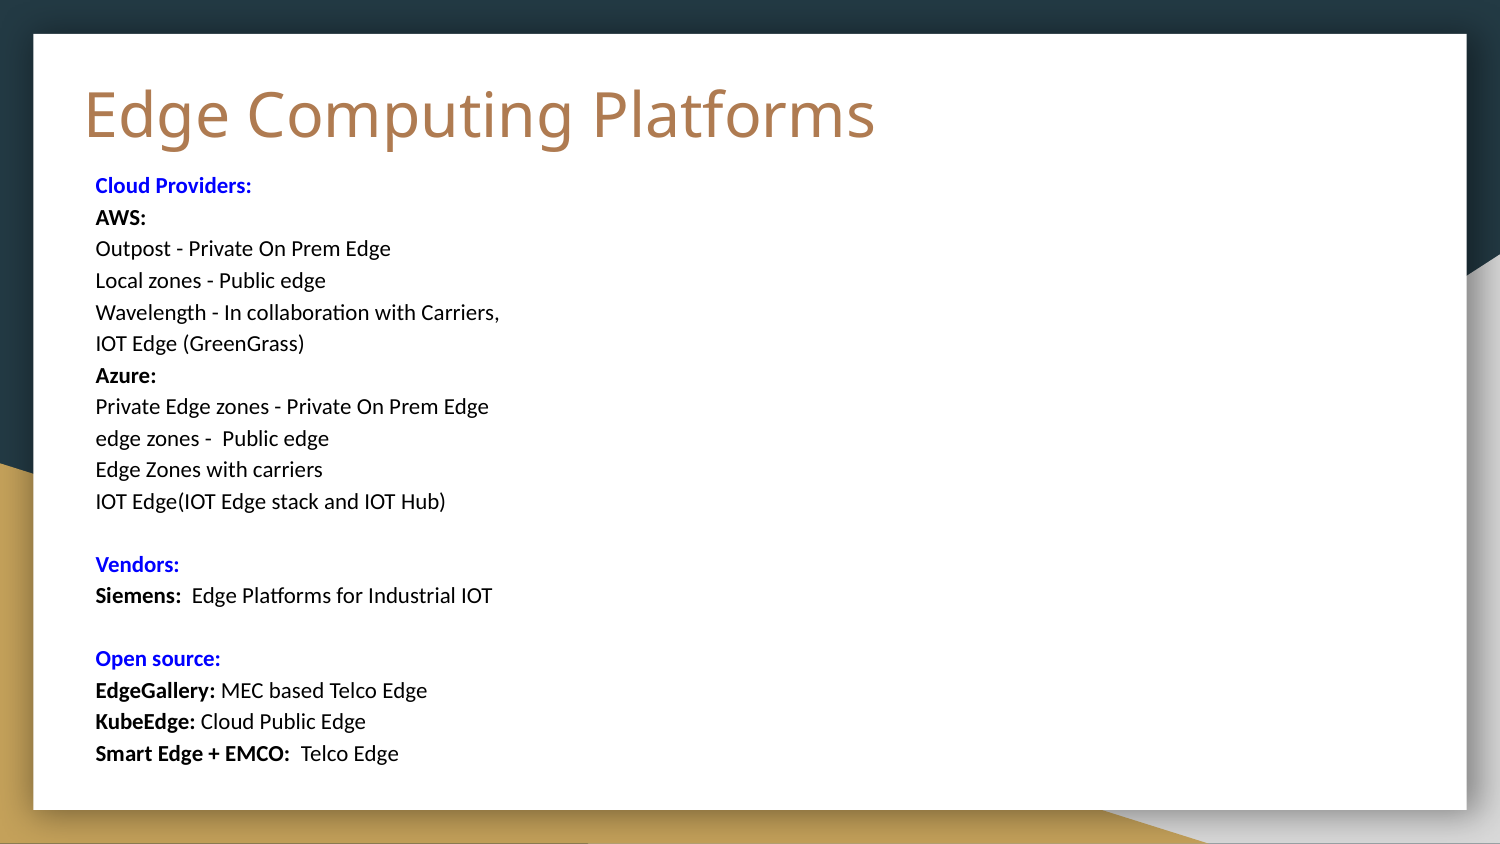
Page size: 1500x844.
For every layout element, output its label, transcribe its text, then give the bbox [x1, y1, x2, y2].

text_box Cloud Providers: AWS: Outpost - Private On Prem Edge Local zones - Public edge Wavelength - In collaboration with Carriers, IOT Edge (GreenGrass) Azure: Private Edge zones - Private On Prem Edge edge zones - Public edge Edge Zones with carriers IOT Edge(IOT Edge stack and IOT Hub) Vendors: Siemens: Edge Platforms for Industrial IOT Open source: EdgeGallery: MEC based Telco Edge KubeEdge: Cloud Public Edge Smart Edge + EMCO: Telco Edge [80, 151, 1326, 813]
text_box Edge Computing Platforms [68, 59, 933, 165]
